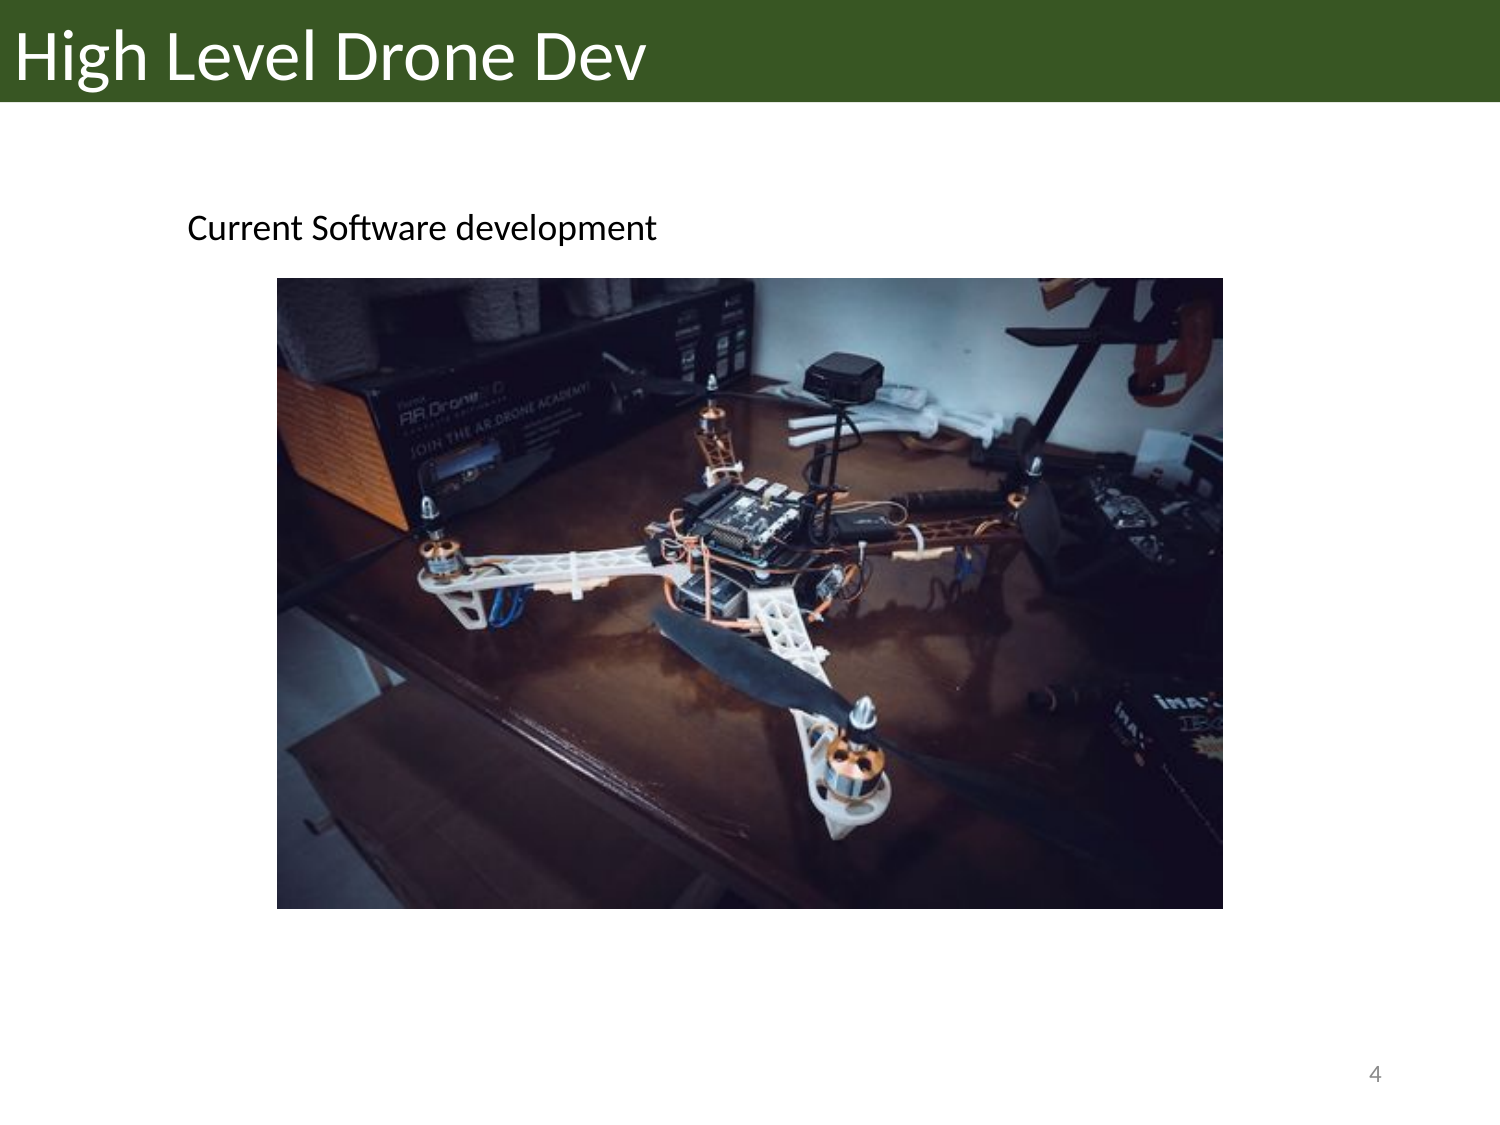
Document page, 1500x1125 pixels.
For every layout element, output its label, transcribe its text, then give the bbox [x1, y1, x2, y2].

slide_number 4 [1059, 1042, 1397, 1103]
picture [276, 278, 1224, 909]
text_box High Level Drone Dev [0, 0, 1500, 103]
text_box Current Software development [172, 195, 673, 256]
